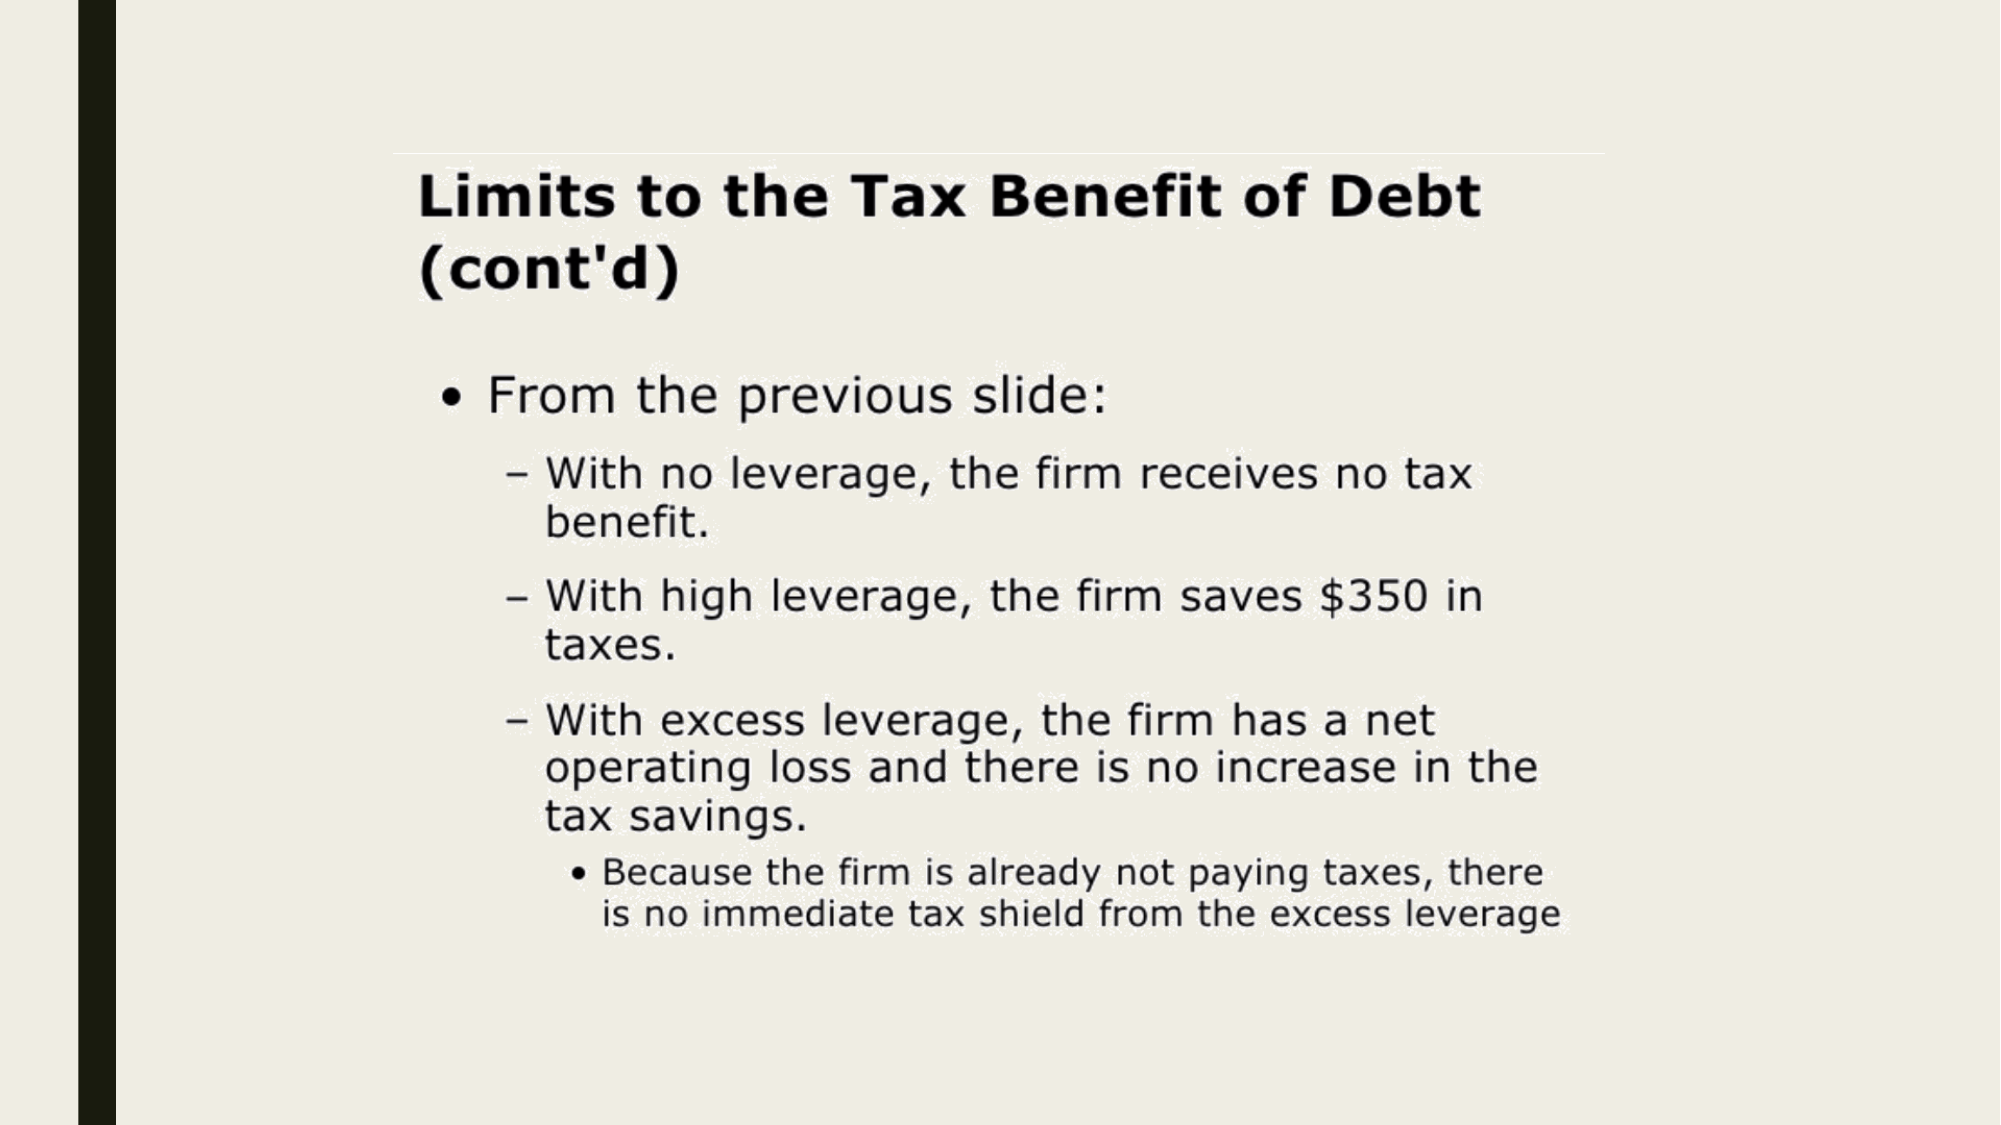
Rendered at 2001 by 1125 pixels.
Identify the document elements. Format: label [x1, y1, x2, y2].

picture [393, 152, 1605, 973]
